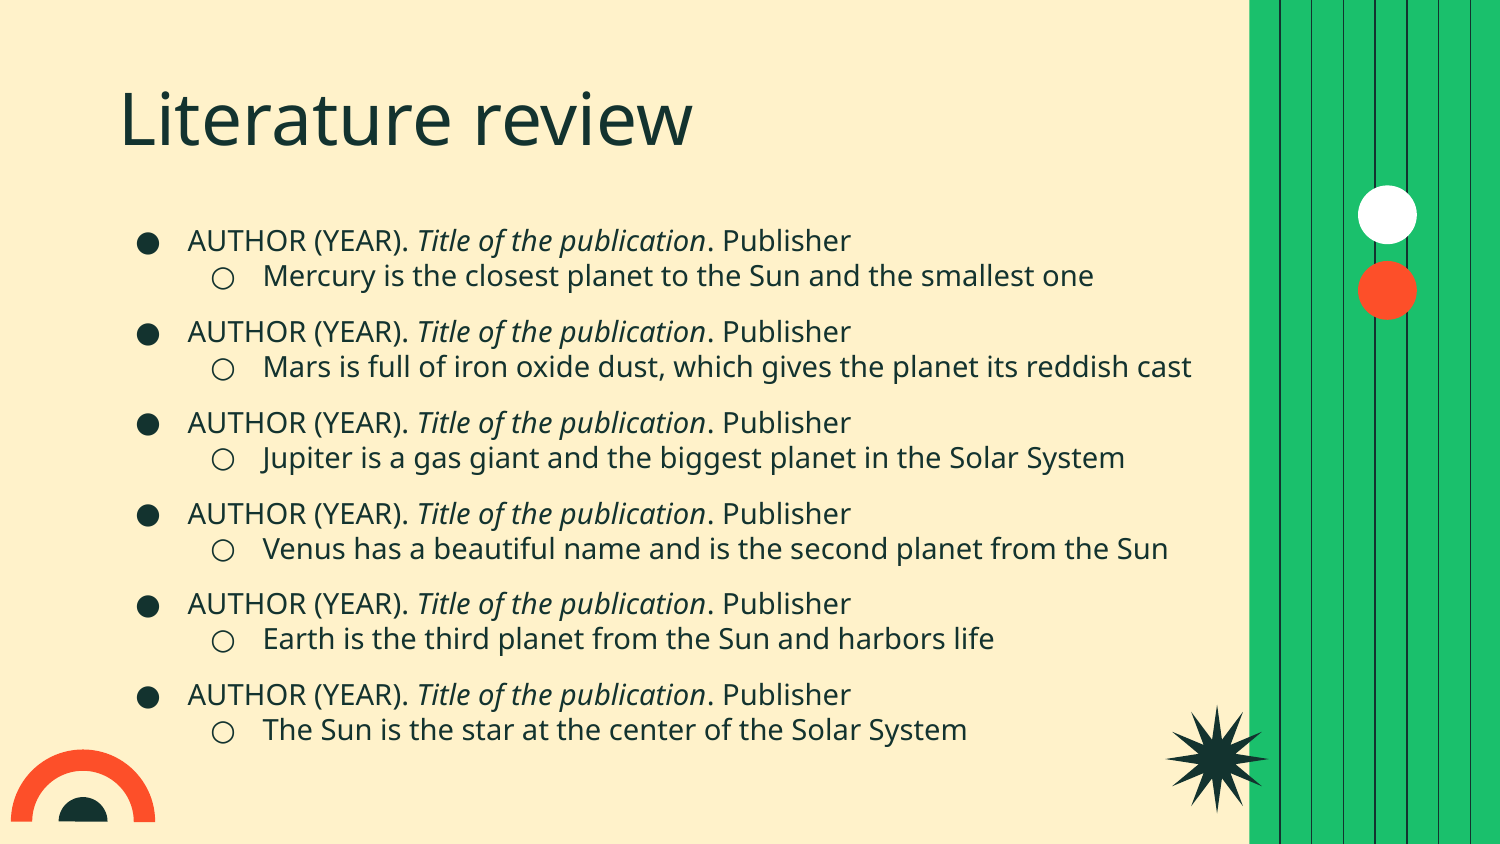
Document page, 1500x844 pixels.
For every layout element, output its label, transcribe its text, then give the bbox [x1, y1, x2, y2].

title Literature review [118, 57, 1382, 144]
list AUTHOR (YEAR). Title of the publication. Publisher Mercury is the closest planet to the Sun and the smallest one AUTHOR (YEAR). Title of the publication. Publisher Mars is full of iron oxide dust, which gives the planet its reddish cast AUTHOR (YEAR). Title of the publication. Publisher Jupiter is a gas giant and the biggest planet in the Solar System AUTHOR (YEAR). Title of the publication. Publisher Venus has a beautiful name and is the second planet from the Sun AUTHOR (YEAR). Title of the publication. Publisher Earth is the third planet from the Sun and harbors life AUTHOR (YEAR). Title of the publication. Publisher The Sun is the star at the center of the Solar System [112, 207, 1250, 756]
